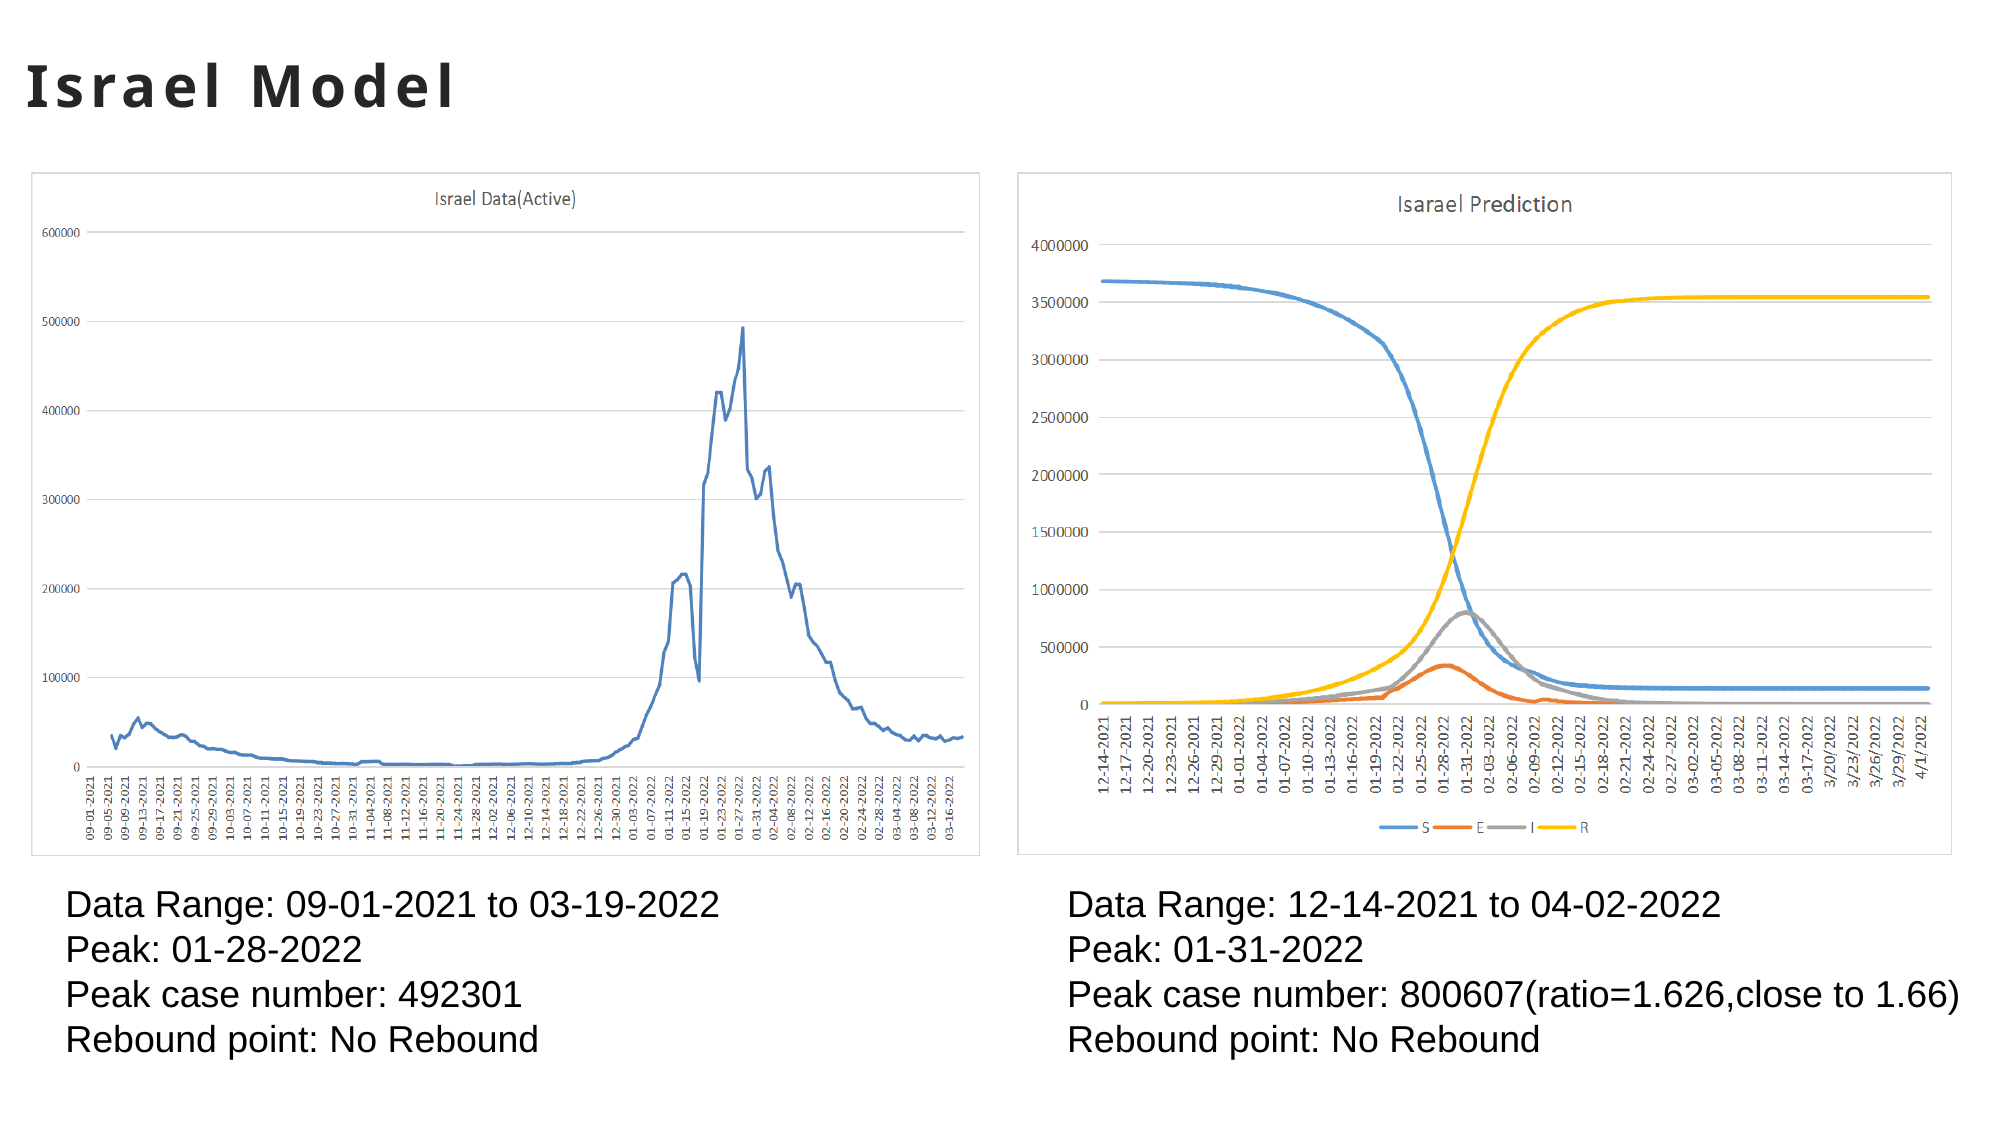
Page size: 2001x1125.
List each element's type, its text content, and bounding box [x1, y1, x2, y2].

text_box Data Range: 09-01-2021 to 03-19-2022 Peak: 01-28-2022 Peak case number: 492301 Rebound point: No Rebound [50, 872, 736, 1068]
picture [31, 172, 980, 856]
picture [1017, 171, 1952, 855]
text_box Data Range: 12-14-2021 to 04-02-2022 Peak: 01-31-2022 Peak case number: 800607(ratio=1.626,close to 1.66) Rebound point: No Rebound [1052, 872, 1976, 1068]
text_box Israel Model [11, 21, 1646, 148]
